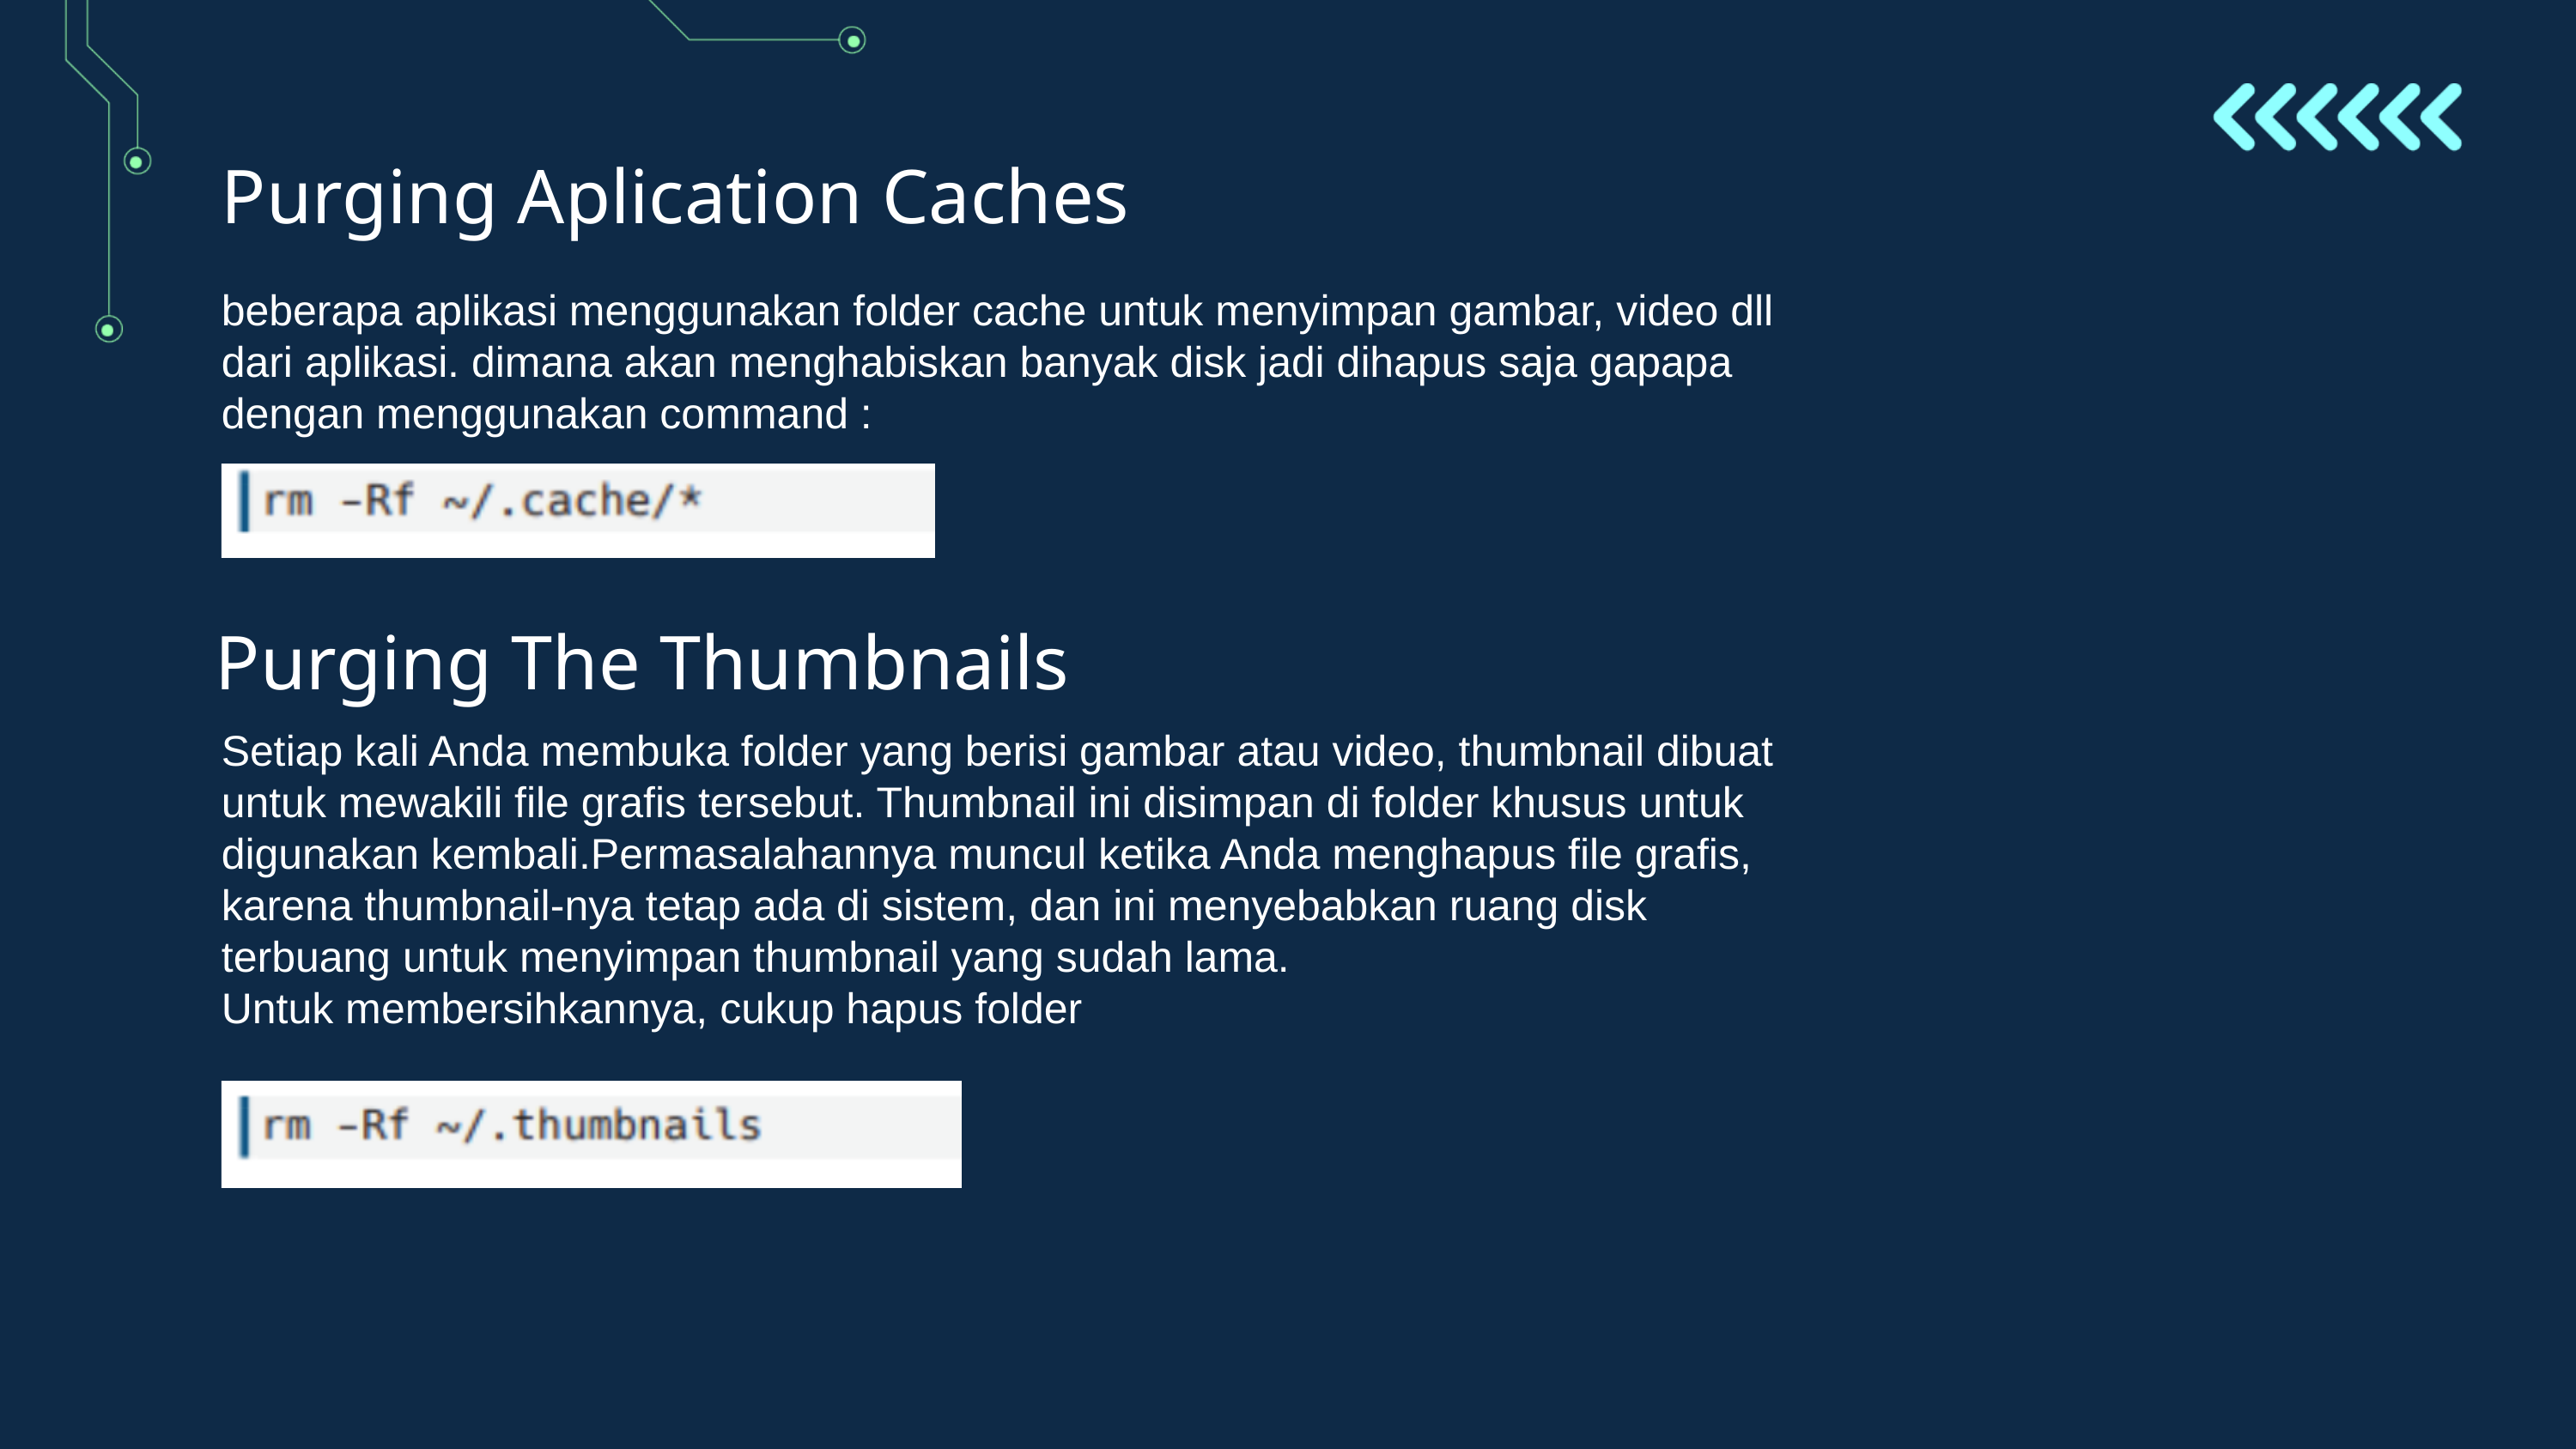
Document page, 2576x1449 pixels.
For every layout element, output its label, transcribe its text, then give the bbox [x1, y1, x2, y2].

text_box [221, 489, 935, 558]
text_box Setiap kali Anda membuka folder yang berisi gambar atau video, thumbnail dibuat untuk mewakili file grafis tersebut. Thumbnail ini disimpan di folder khusus untuk digunakan kembali.Permasalahannya muncul ketika Anda menghapus file grafis, karena thumbnail-nya tetap ada di sistem, dan ini menyebabkan ruang disk terbuang untuk menyimpan thumbnail yang sudah lama. Untuk membersihkannya, cukup hapus folder [221, 723, 1781, 1084]
text_box Purging The Thumbnails [215, 615, 1655, 706]
text_box Purging Aplication Caches [221, 149, 1661, 239]
text_box beberapa aplikasi menggunakan folder cache untuk menyimpan gambar, video dll dari aplikasi. dimana akan menghabiskan banyak disk jadi dihapus saja gapapa dengan menggunakan command : [221, 282, 1781, 489]
text_box [2213, 83, 2463, 152]
text_box [221, 1084, 963, 1189]
text_box [62, 0, 152, 348]
text_box [435, 0, 871, 58]
